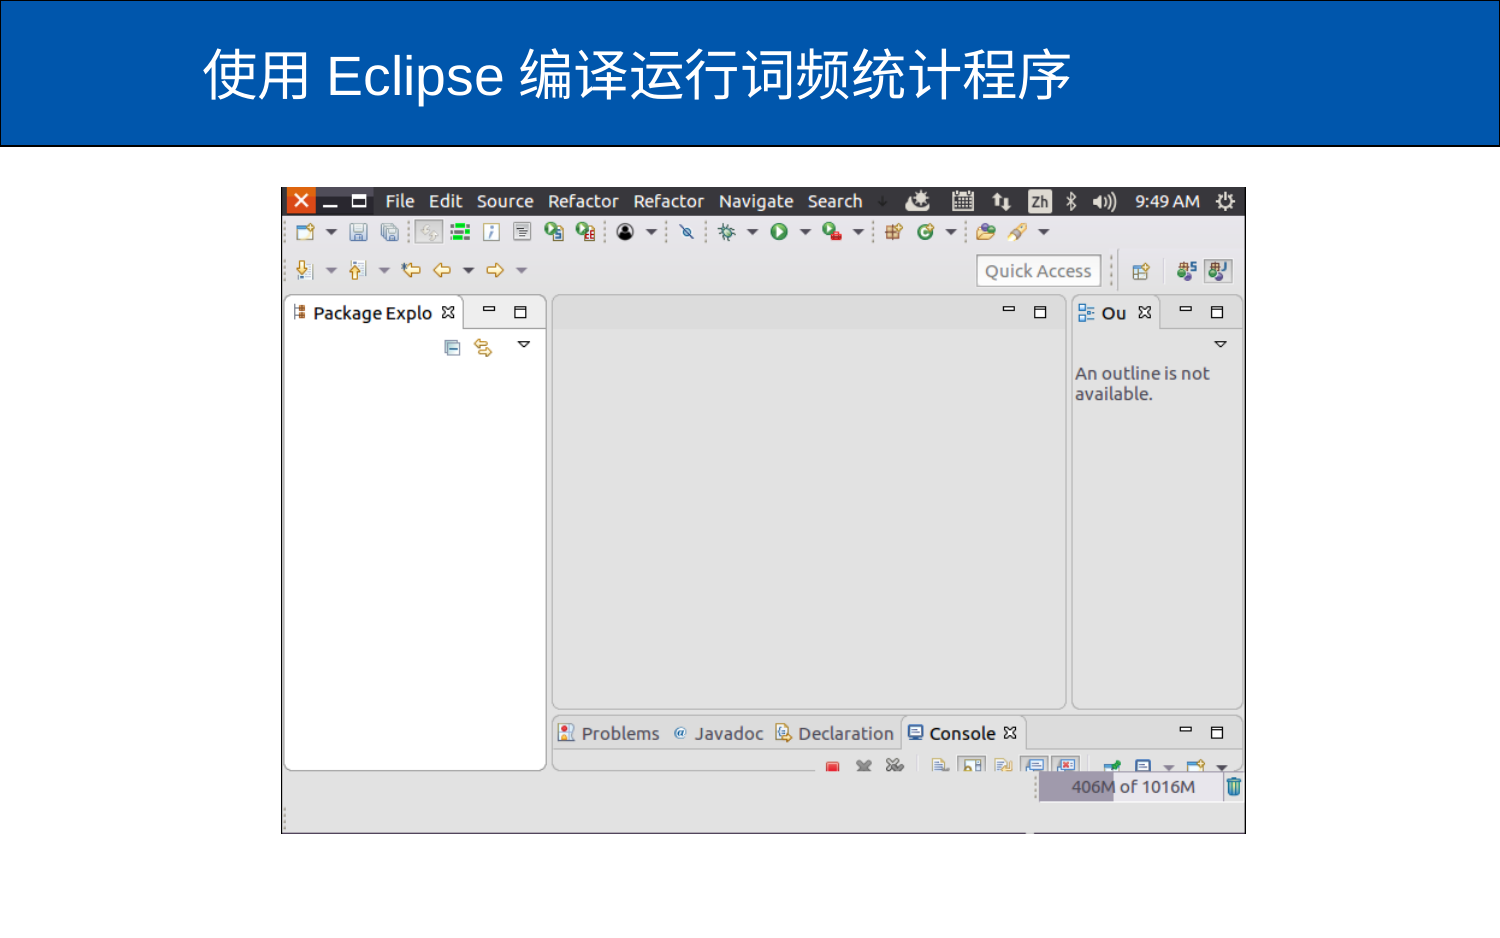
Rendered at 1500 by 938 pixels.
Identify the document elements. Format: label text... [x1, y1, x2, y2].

title 使用Eclipse编译运行词频统计程序 [187, 10, 1500, 136]
picture [280, 187, 1247, 834]
